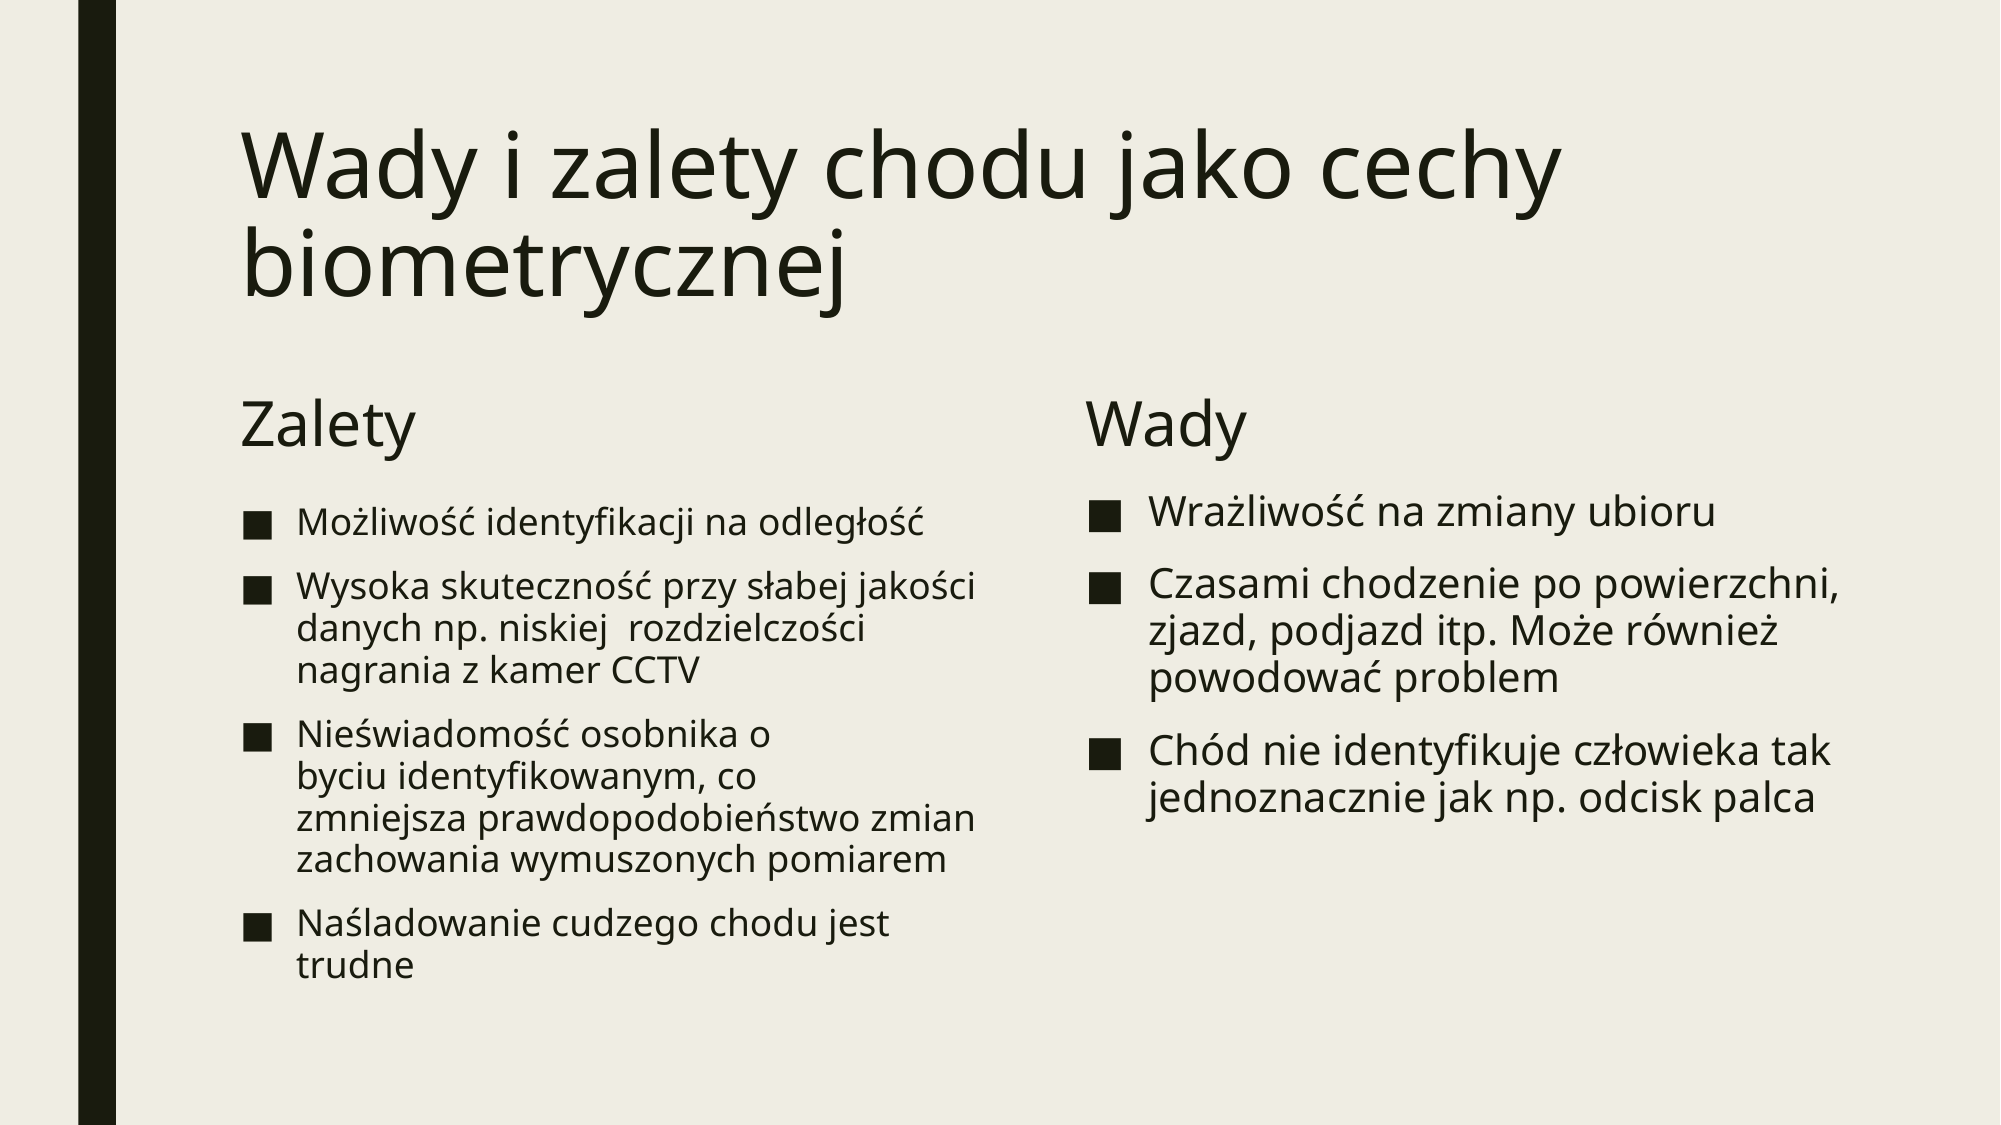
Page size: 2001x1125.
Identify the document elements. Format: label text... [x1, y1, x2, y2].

list Zalety [225, 383, 954, 467]
list Wrażliwość na zmiany ubioru Czasami chodzenie po powierzchni, zjazd, podjazd itp. Może również powodować problem Chód nie identyfikuje człowieka tak jednoznacznie jak np. odcisk palca [1070, 481, 1881, 1042]
list Możliwość identyfikacji na odległość Wysoka skuteczność przy słabej jakości danych np. niskiej rozdzielczości nagrania z kamer CCTV Nieświadomość osobnika o byciu identyfikowanym, co zmniejsza prawdopodobieństwo zmian zachowania wymuszonych pomiarem Naśladowanie cudzego chodu jest trudne [225, 494, 1000, 1055]
title Wady i zalety chodu jako cechy biometrycznej [225, 112, 1800, 357]
list Wady [1070, 383, 1800, 467]
